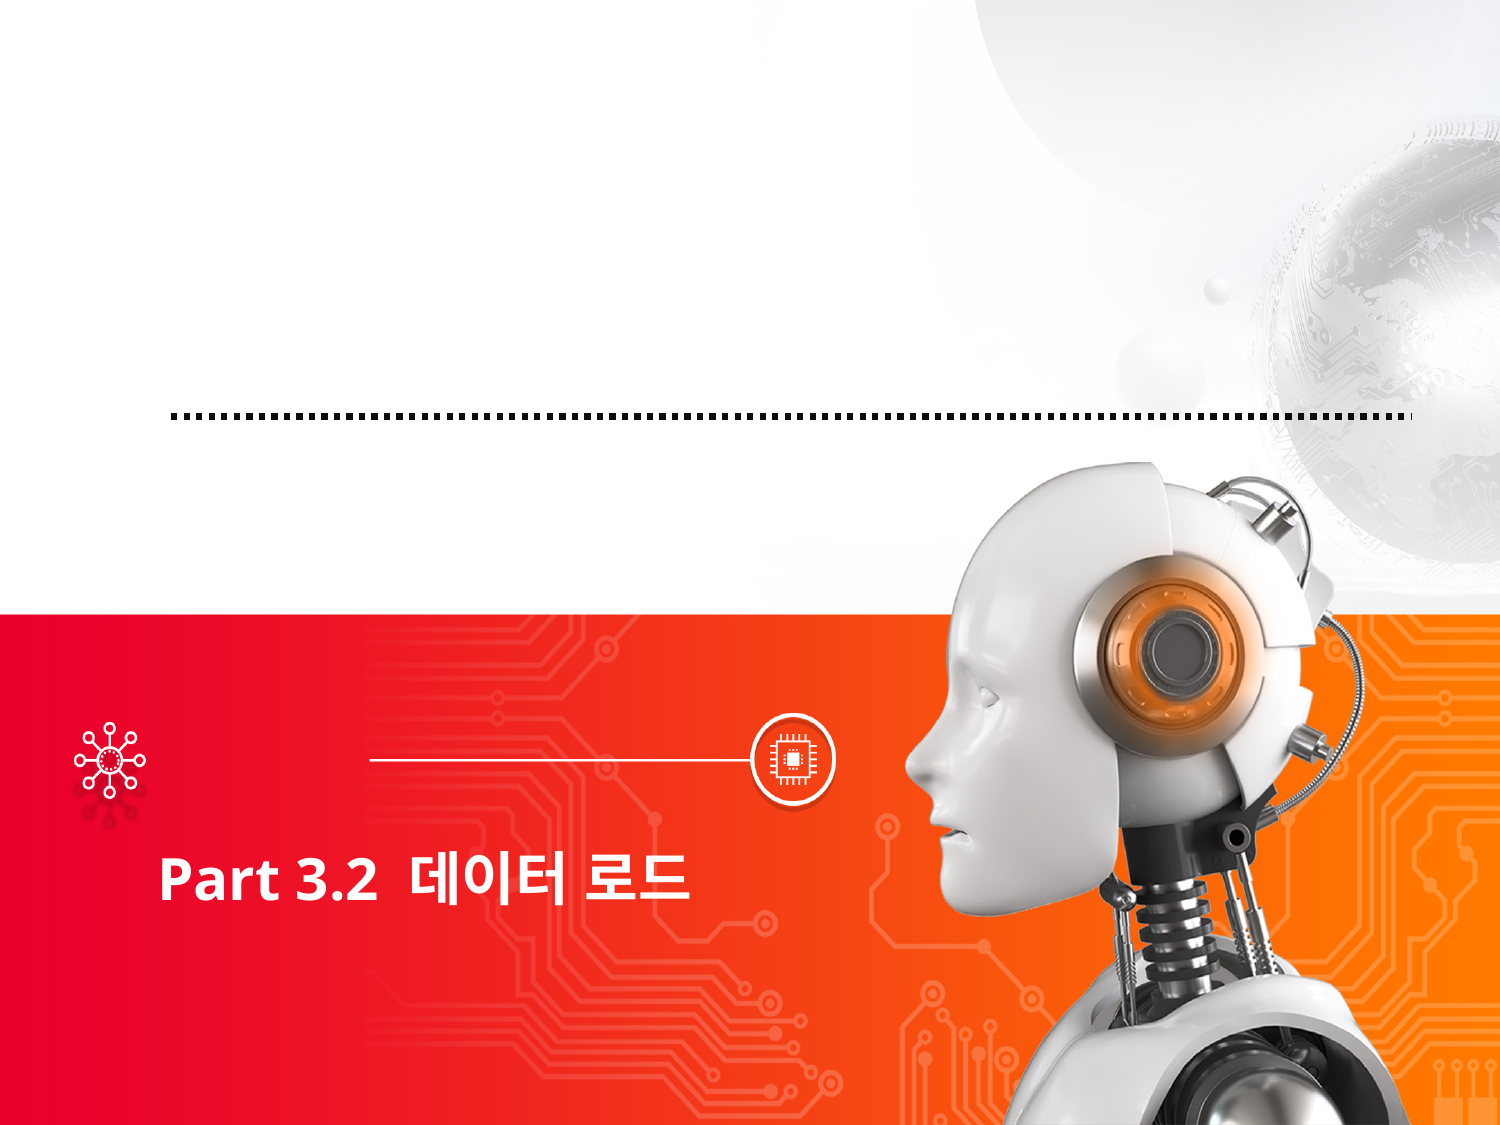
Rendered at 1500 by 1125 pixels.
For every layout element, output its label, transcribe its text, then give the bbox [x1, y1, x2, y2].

picture [0, 0, 1500, 1125]
text_box [135, 310, 1500, 386]
text_box Part 3.2 데이터 로드 [142, 834, 707, 919]
